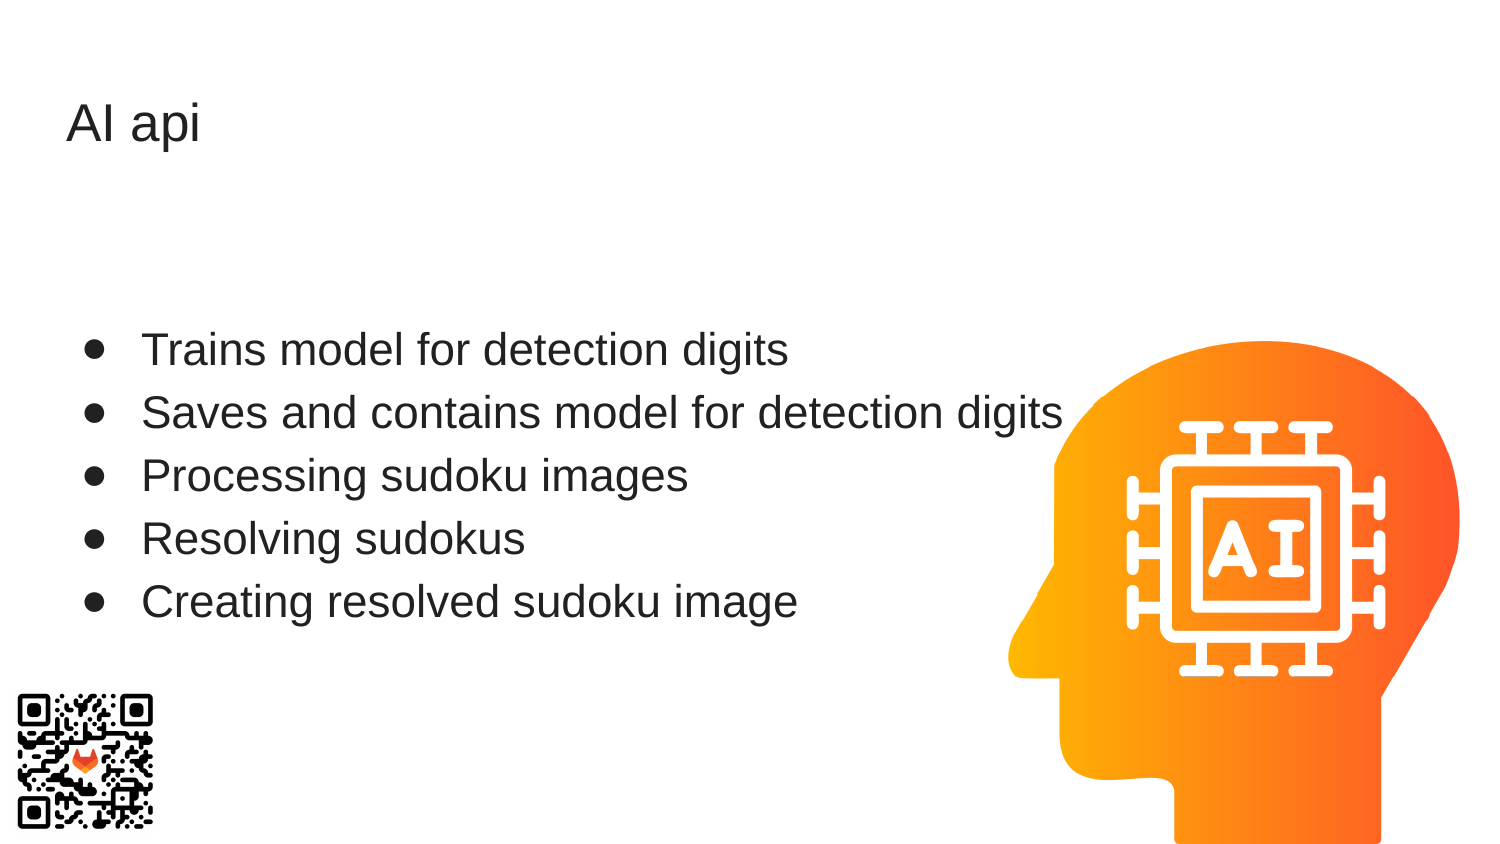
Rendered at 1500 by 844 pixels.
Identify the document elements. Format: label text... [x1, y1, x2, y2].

picture [981, 341, 1485, 844]
picture [11, 687, 158, 834]
title AI api [51, 72, 1449, 167]
list Trains model for detection digits Saves and contains model for detection digits Processing sudoku images Resolving sudokus Creating resolved sudoku image [51, 189, 1449, 750]
